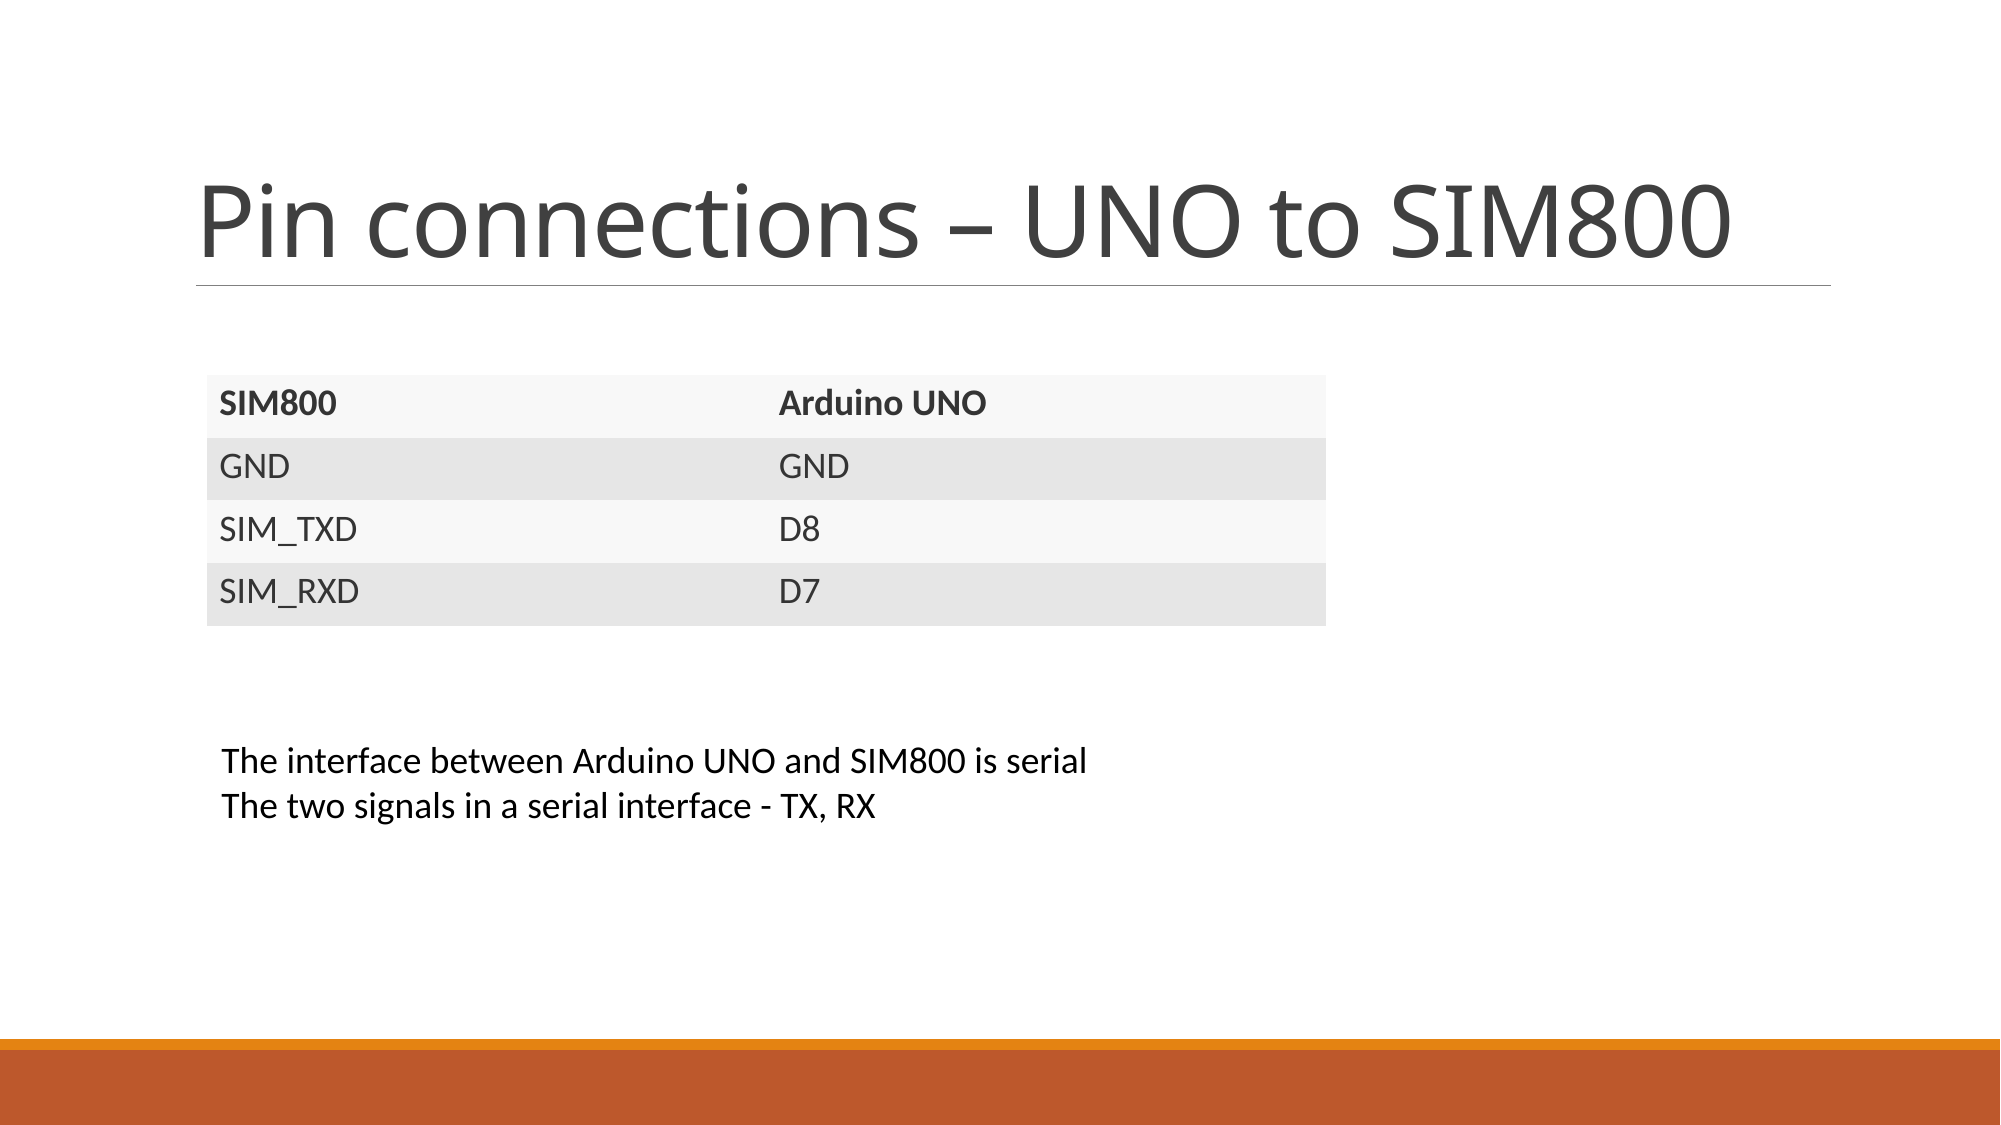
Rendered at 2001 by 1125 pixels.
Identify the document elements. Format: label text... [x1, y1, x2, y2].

table_header SIM800 [207, 375, 766, 438]
table_cell GND [766, 438, 1326, 500]
table_cell D8 [766, 500, 1326, 563]
table_cell SIM_RXD [207, 563, 766, 626]
title Pin connections – UNO to SIM800 [180, 47, 1830, 285]
text_box The interface between Arduino UNO and SIM800 is serial The two signals in a serial interface - TX, RX [206, 728, 1718, 834]
table_cell SIM_TXD [207, 500, 766, 563]
table_header Arduino UNO [766, 375, 1326, 438]
table_cell GND [207, 438, 766, 500]
table_cell D7 [766, 563, 1326, 626]
